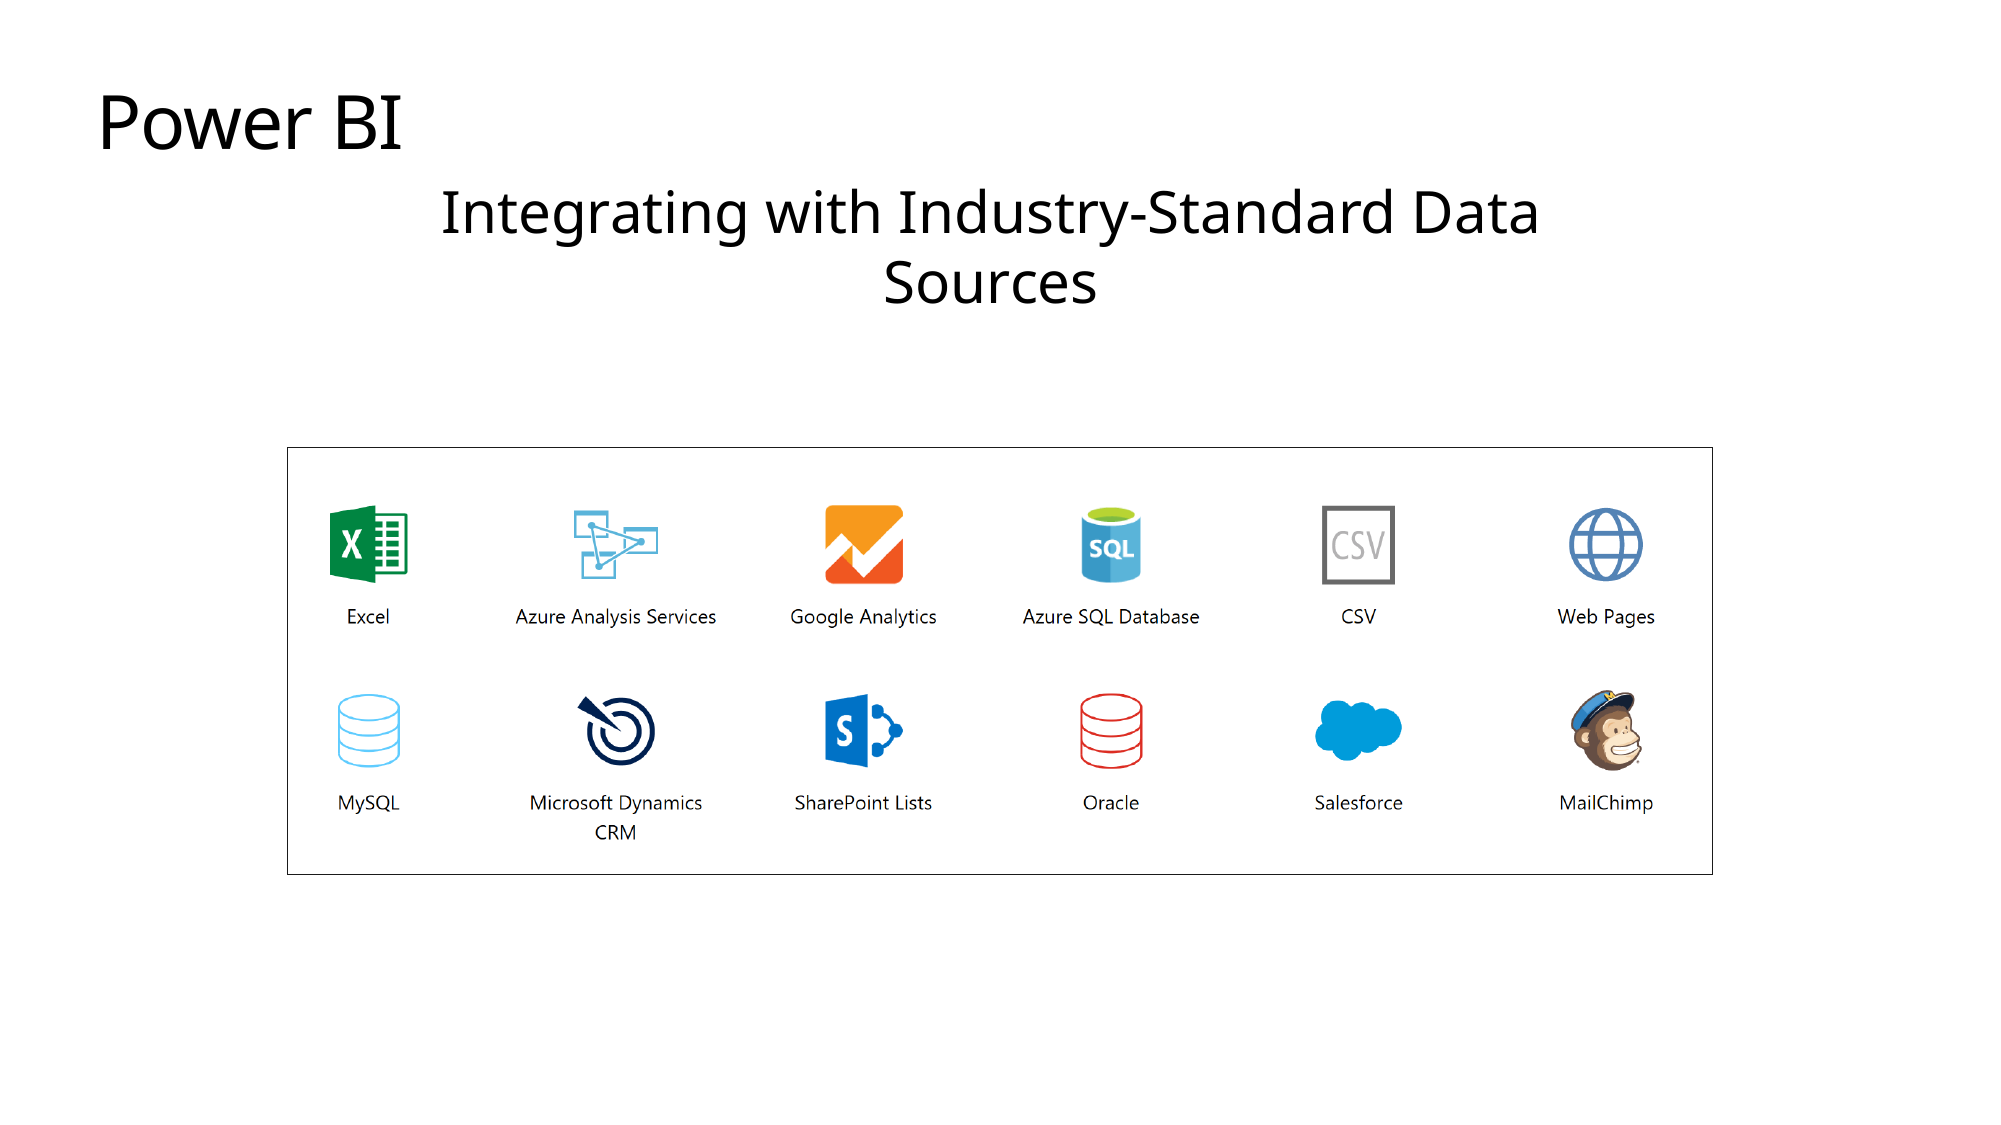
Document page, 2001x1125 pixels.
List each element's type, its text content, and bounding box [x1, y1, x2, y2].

picture [287, 447, 1713, 875]
title Power BI [96, 75, 1904, 166]
text_box Integrating with Industry-Standard Data Sources [325, 167, 1658, 259]
